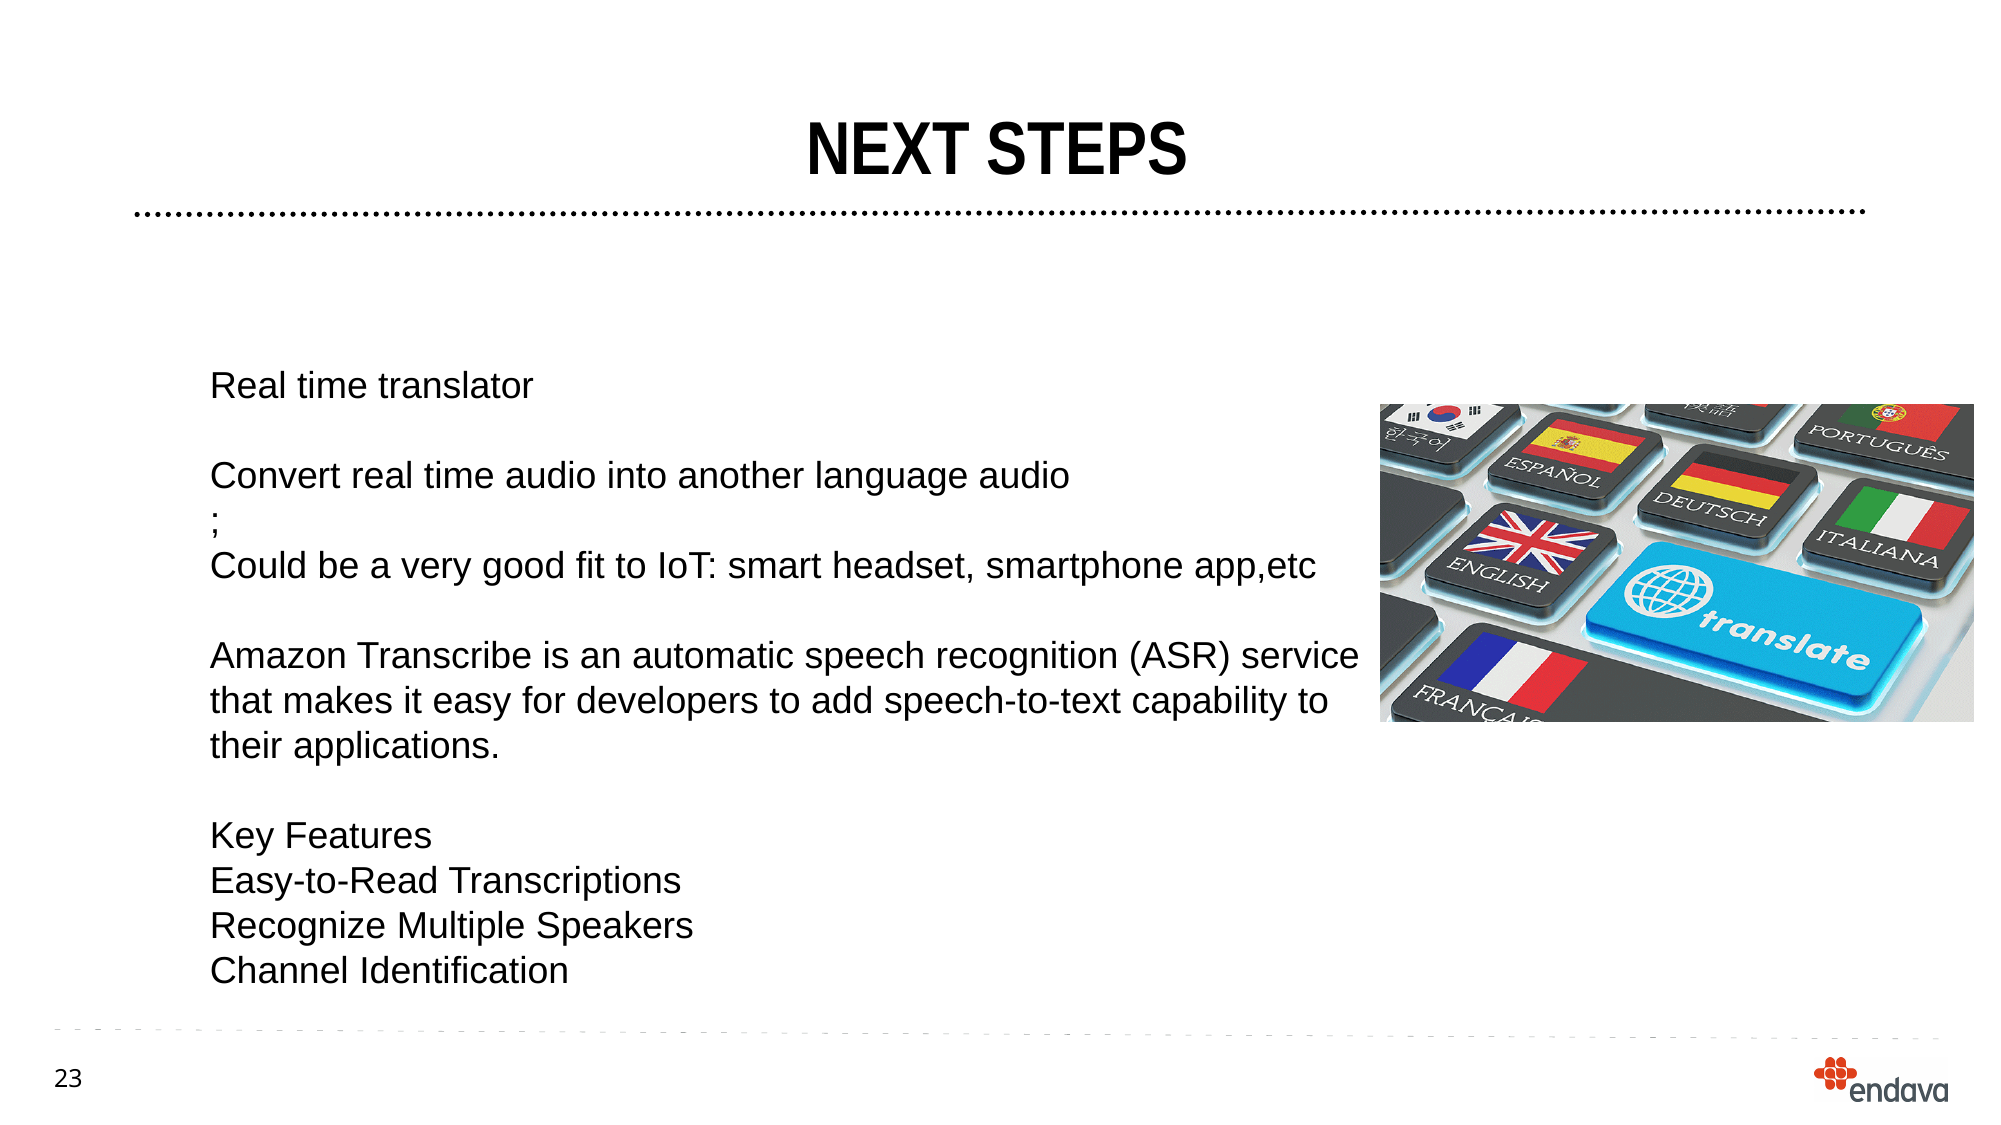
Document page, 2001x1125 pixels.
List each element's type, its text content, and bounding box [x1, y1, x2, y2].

text_box Next steps [198, 26, 1812, 195]
picture [1379, 404, 1975, 722]
text_box Real time translator Convert real time audio into another language audio ; Could be a very good fit to IoT: smart headset, smartphone app,etc Amazon Transcribe is an automatic speech recognition (ASR) service that makes it easy for developers to add speech-to-text capability to their applications. Key Features Easy-to-Read Transcriptions Recognize Multiple Speakers Channel Identification [194, 354, 1386, 1004]
picture [1814, 1057, 1948, 1102]
